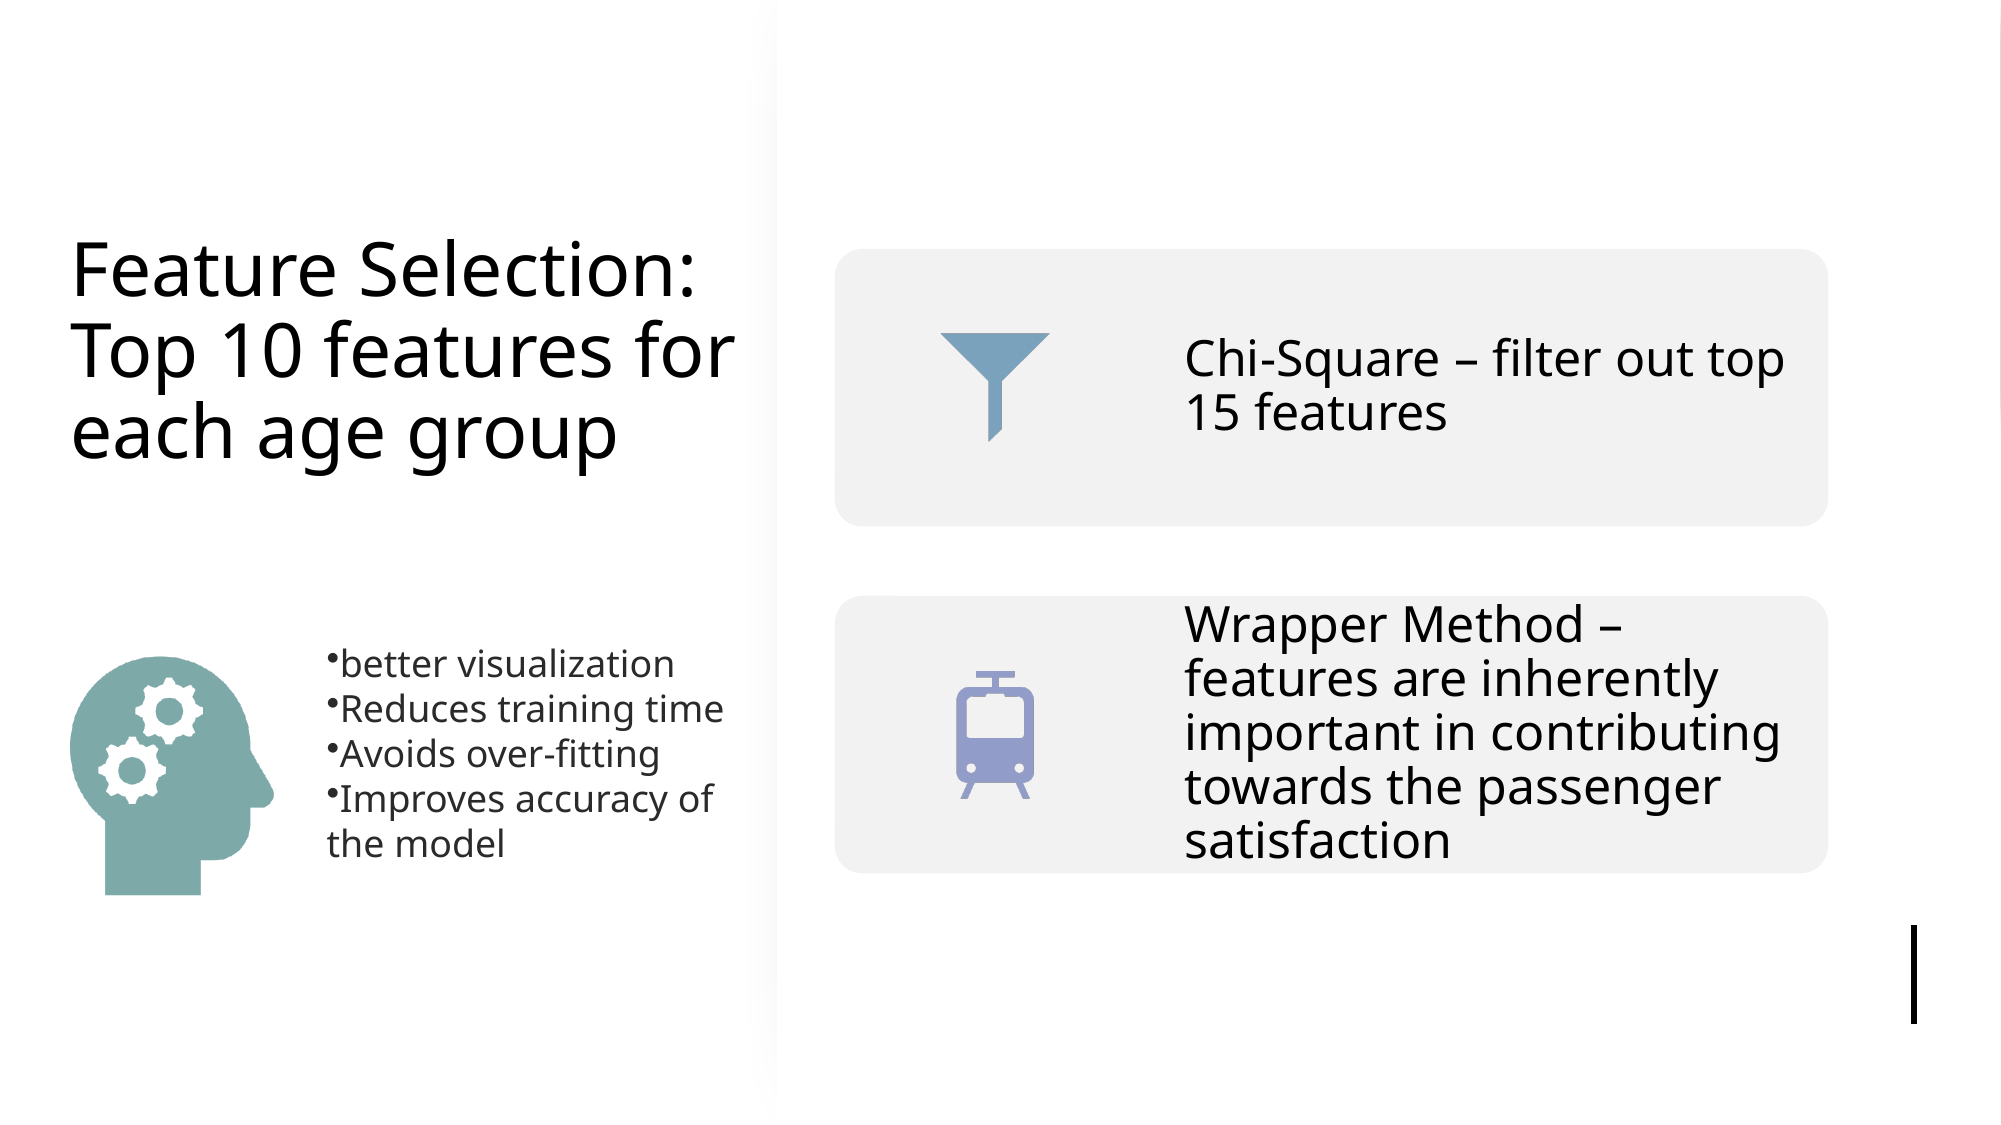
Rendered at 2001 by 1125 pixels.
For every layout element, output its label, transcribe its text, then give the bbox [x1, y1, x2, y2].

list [834, 98, 1829, 1024]
text_box [776, 0, 2000, 1125]
text_box better visualization Reduces training time Avoids over-fitting Improves accuracy of the model [311, 632, 779, 873]
title Feature Selection: Top 10 features for each age group [55, 218, 776, 599]
picture [30, 641, 313, 922]
text_box [0, 0, 776, 1125]
